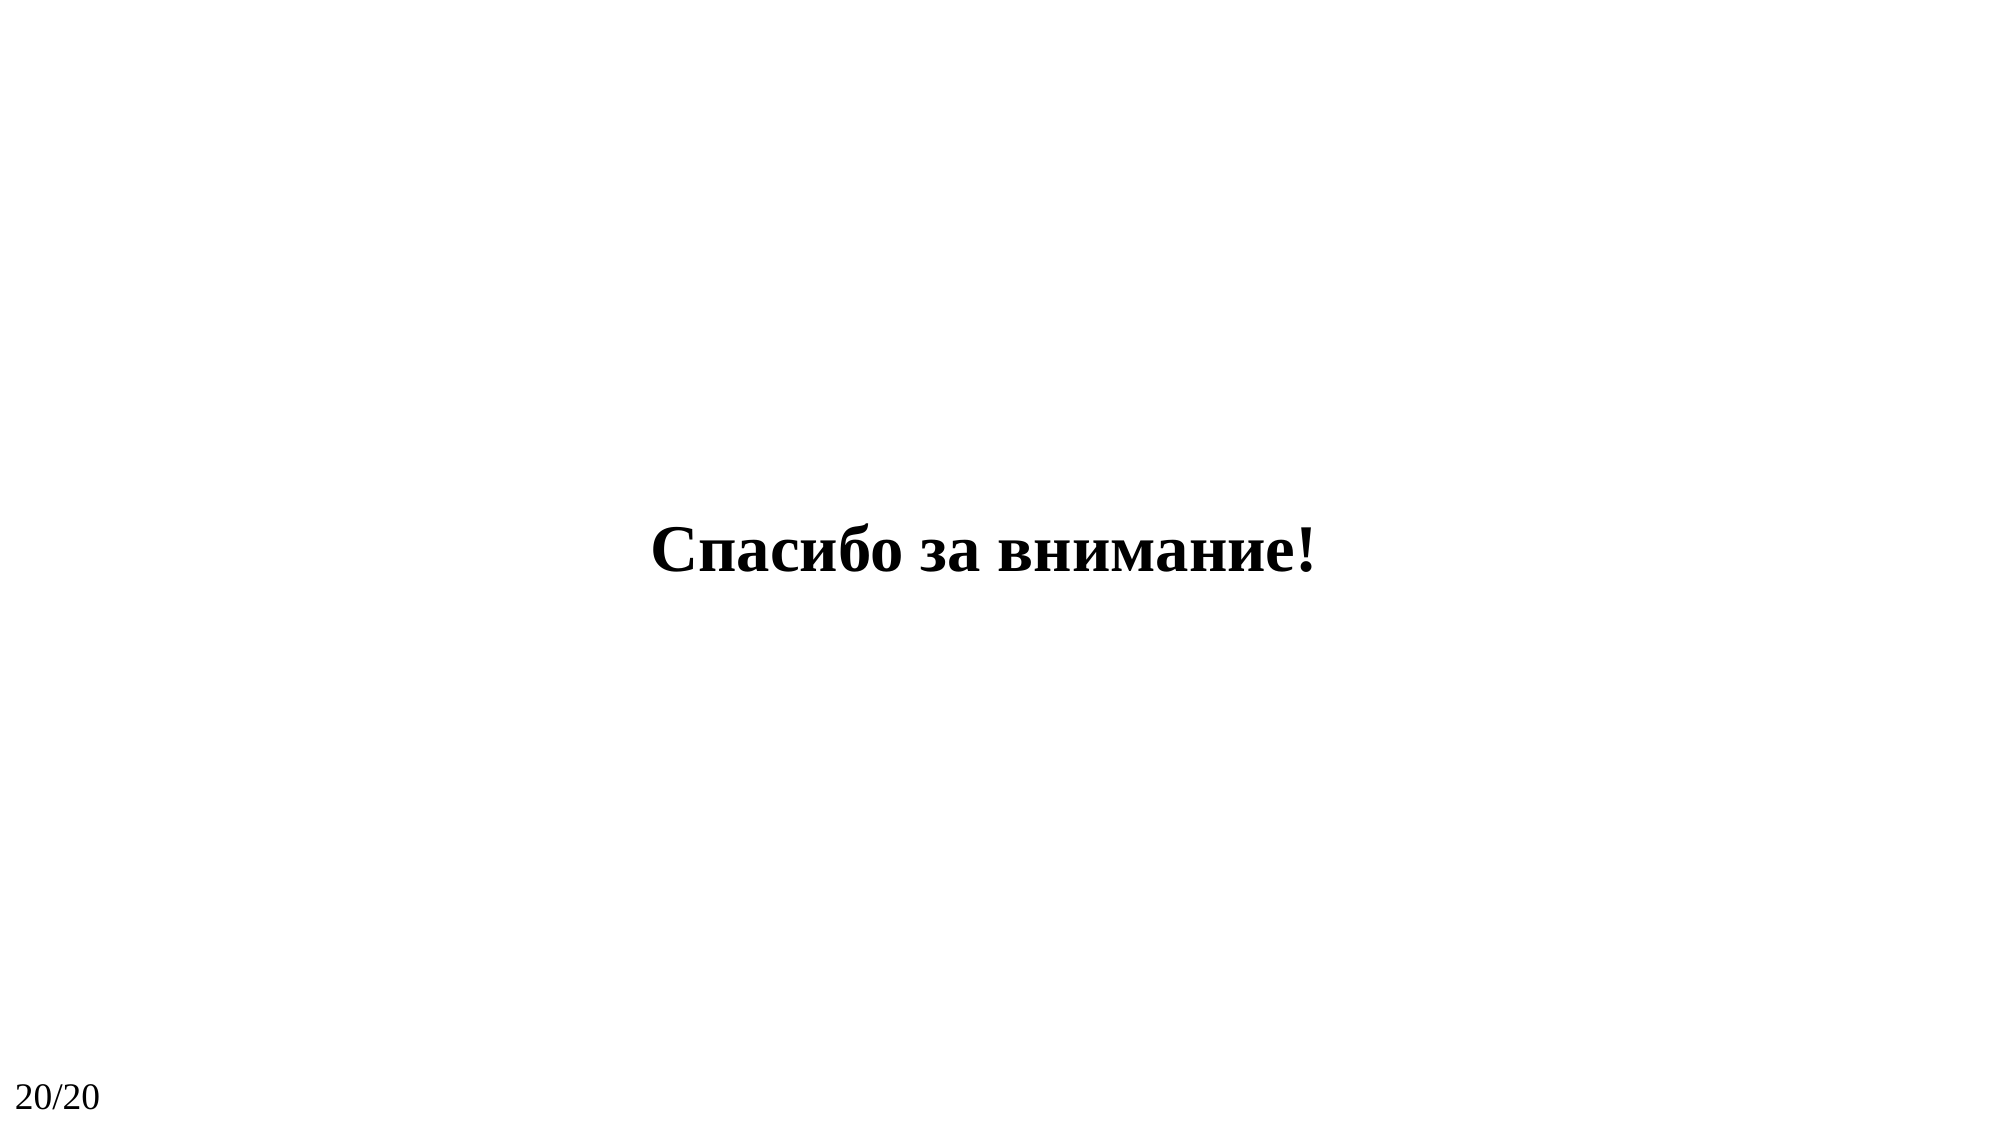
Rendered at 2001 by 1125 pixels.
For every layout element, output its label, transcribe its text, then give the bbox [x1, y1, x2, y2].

text_box 20/20 [0, 1064, 140, 1125]
text_box Спасибо за внимание! [635, 497, 1334, 592]
